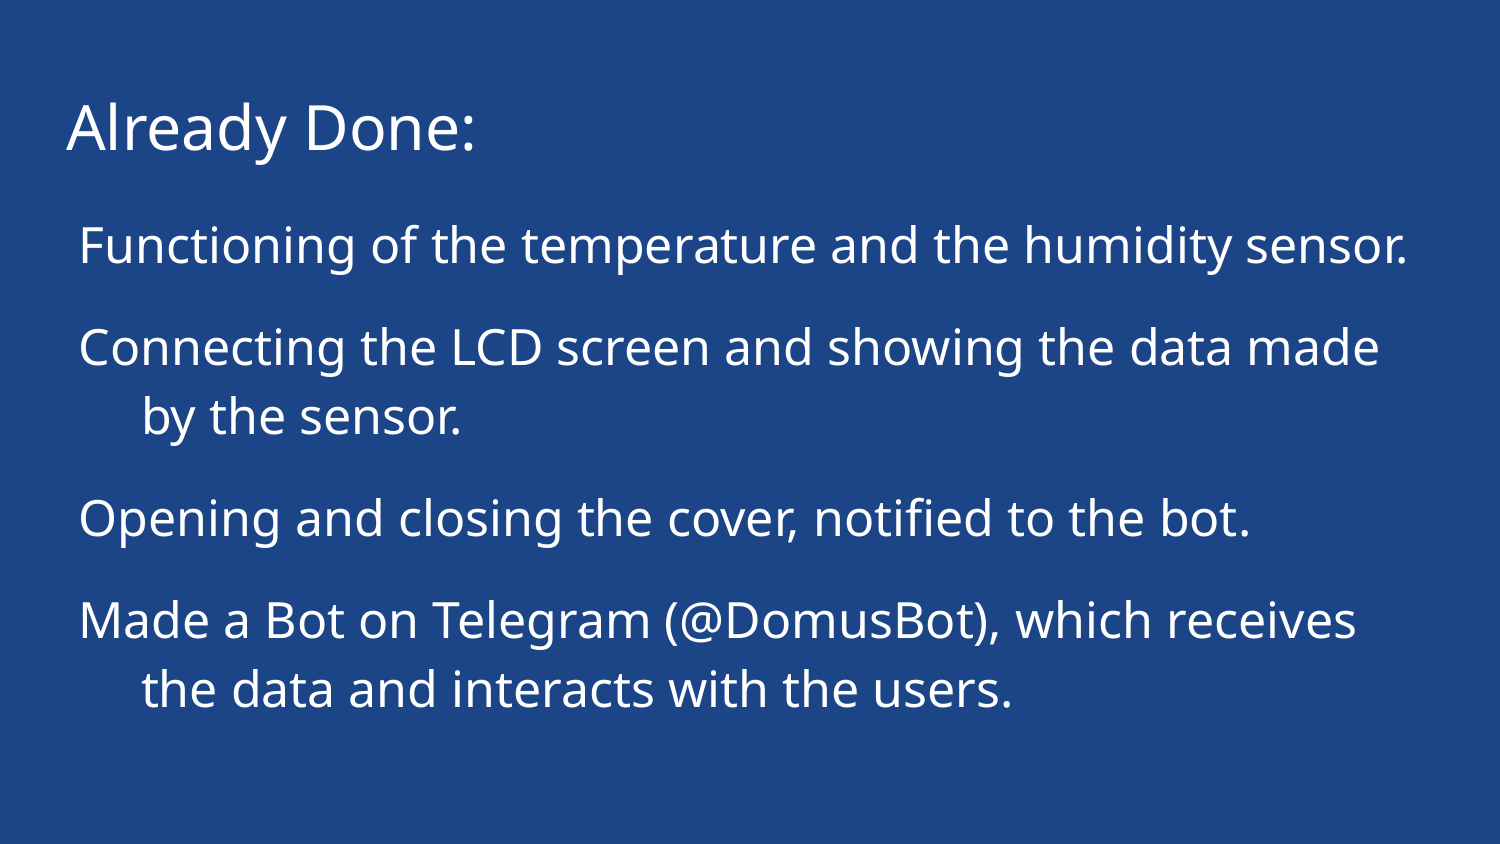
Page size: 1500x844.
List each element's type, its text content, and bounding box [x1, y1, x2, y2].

list Functioning of the temperature and the humidity sensor. Connecting the LCD screen and showing the data made by the sensor. Opening and closing the cover, notified to the bot. Made a Bot on Telegram (@DomusBot), which receives the data and interacts with the users. [51, 189, 1449, 750]
title Already Done: [51, 72, 1449, 167]
